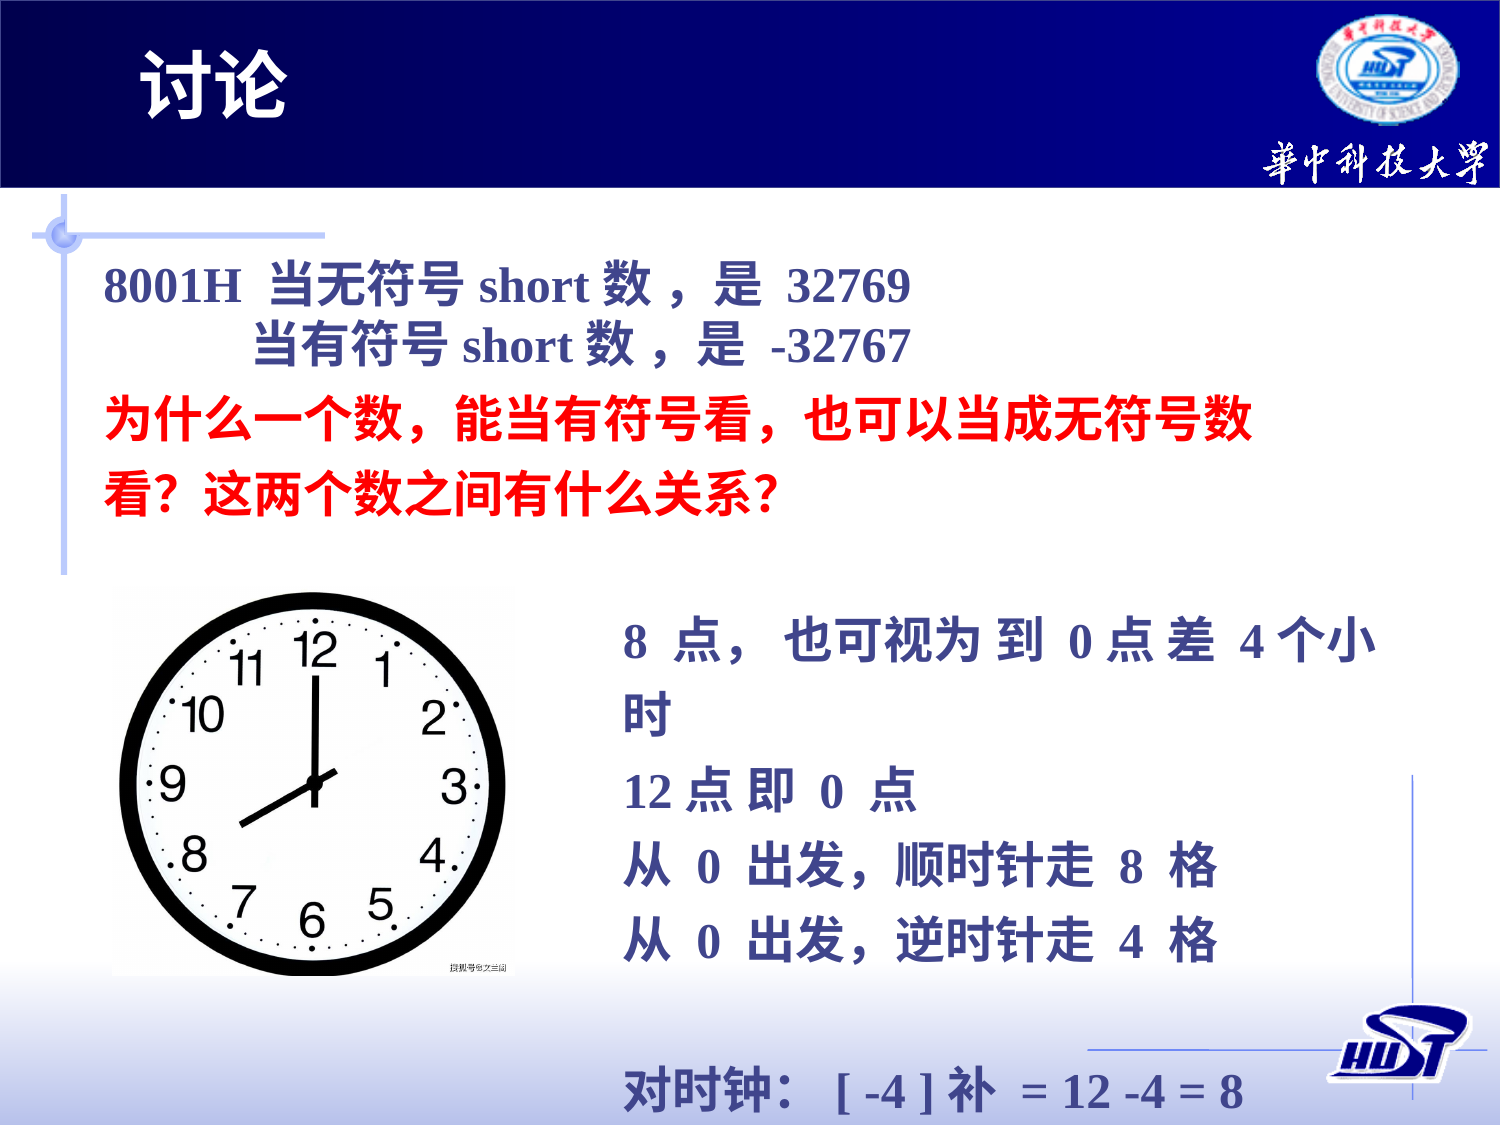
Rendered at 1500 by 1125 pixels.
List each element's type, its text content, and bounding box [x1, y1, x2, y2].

picture [1316, 14, 1460, 126]
text_box 8001H 当无符号short数 ，是 32769 当有符号short数 ，是 -32767 为什么一个数，能当有符号看，也可以当成无符号数看？这两个数之间有什么关系？ [88, 245, 1354, 530]
picture [1262, 140, 1488, 185]
text_box 讨论 [123, 30, 1211, 136]
picture [111, 585, 515, 977]
text_box 8 点， 也可视为 到 0点 差 4个小时 12点 即 0 点 从 0 出发，顺时针走 8 格 从 0 出发，逆时针走 4 格 对时钟：[ -4 ]补 = 12 -4 = 8 [608, 586, 1436, 1125]
